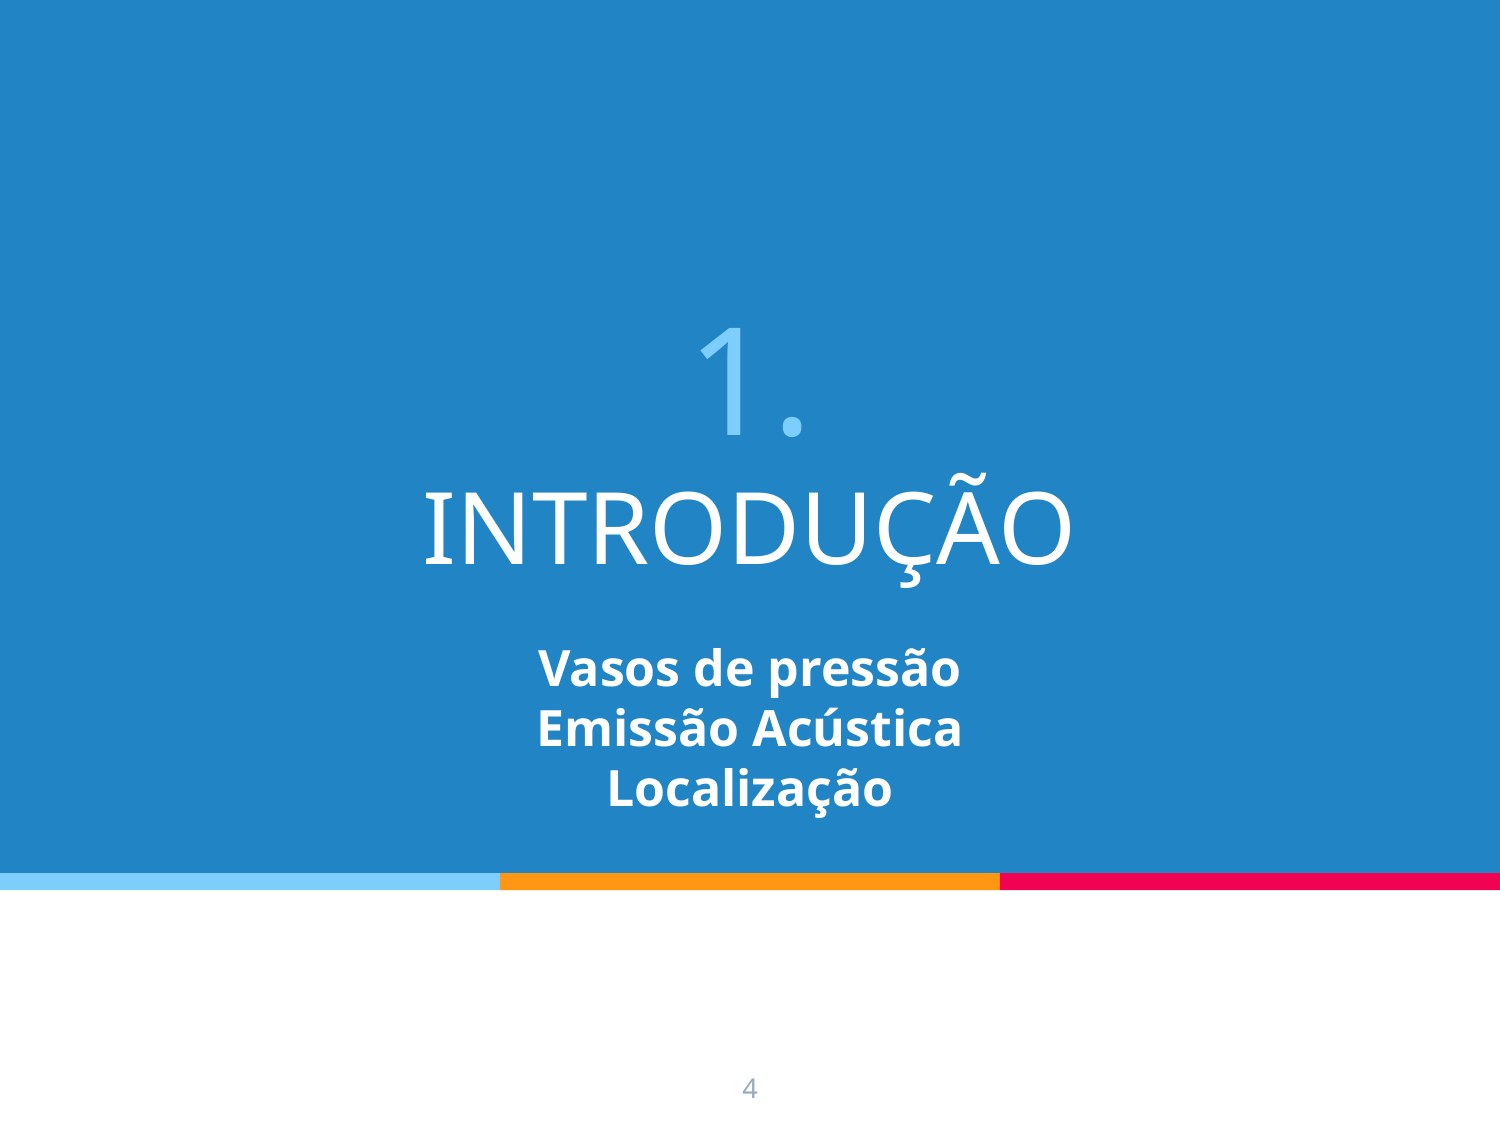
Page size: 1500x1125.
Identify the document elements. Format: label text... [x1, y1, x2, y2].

title 1. INTRODUÇÃO [112, 346, 1388, 600]
slide_number 4 [0, 1056, 1500, 1125]
subtitle Vasos de pressão Emissão Acústica Localização [112, 621, 1388, 875]
